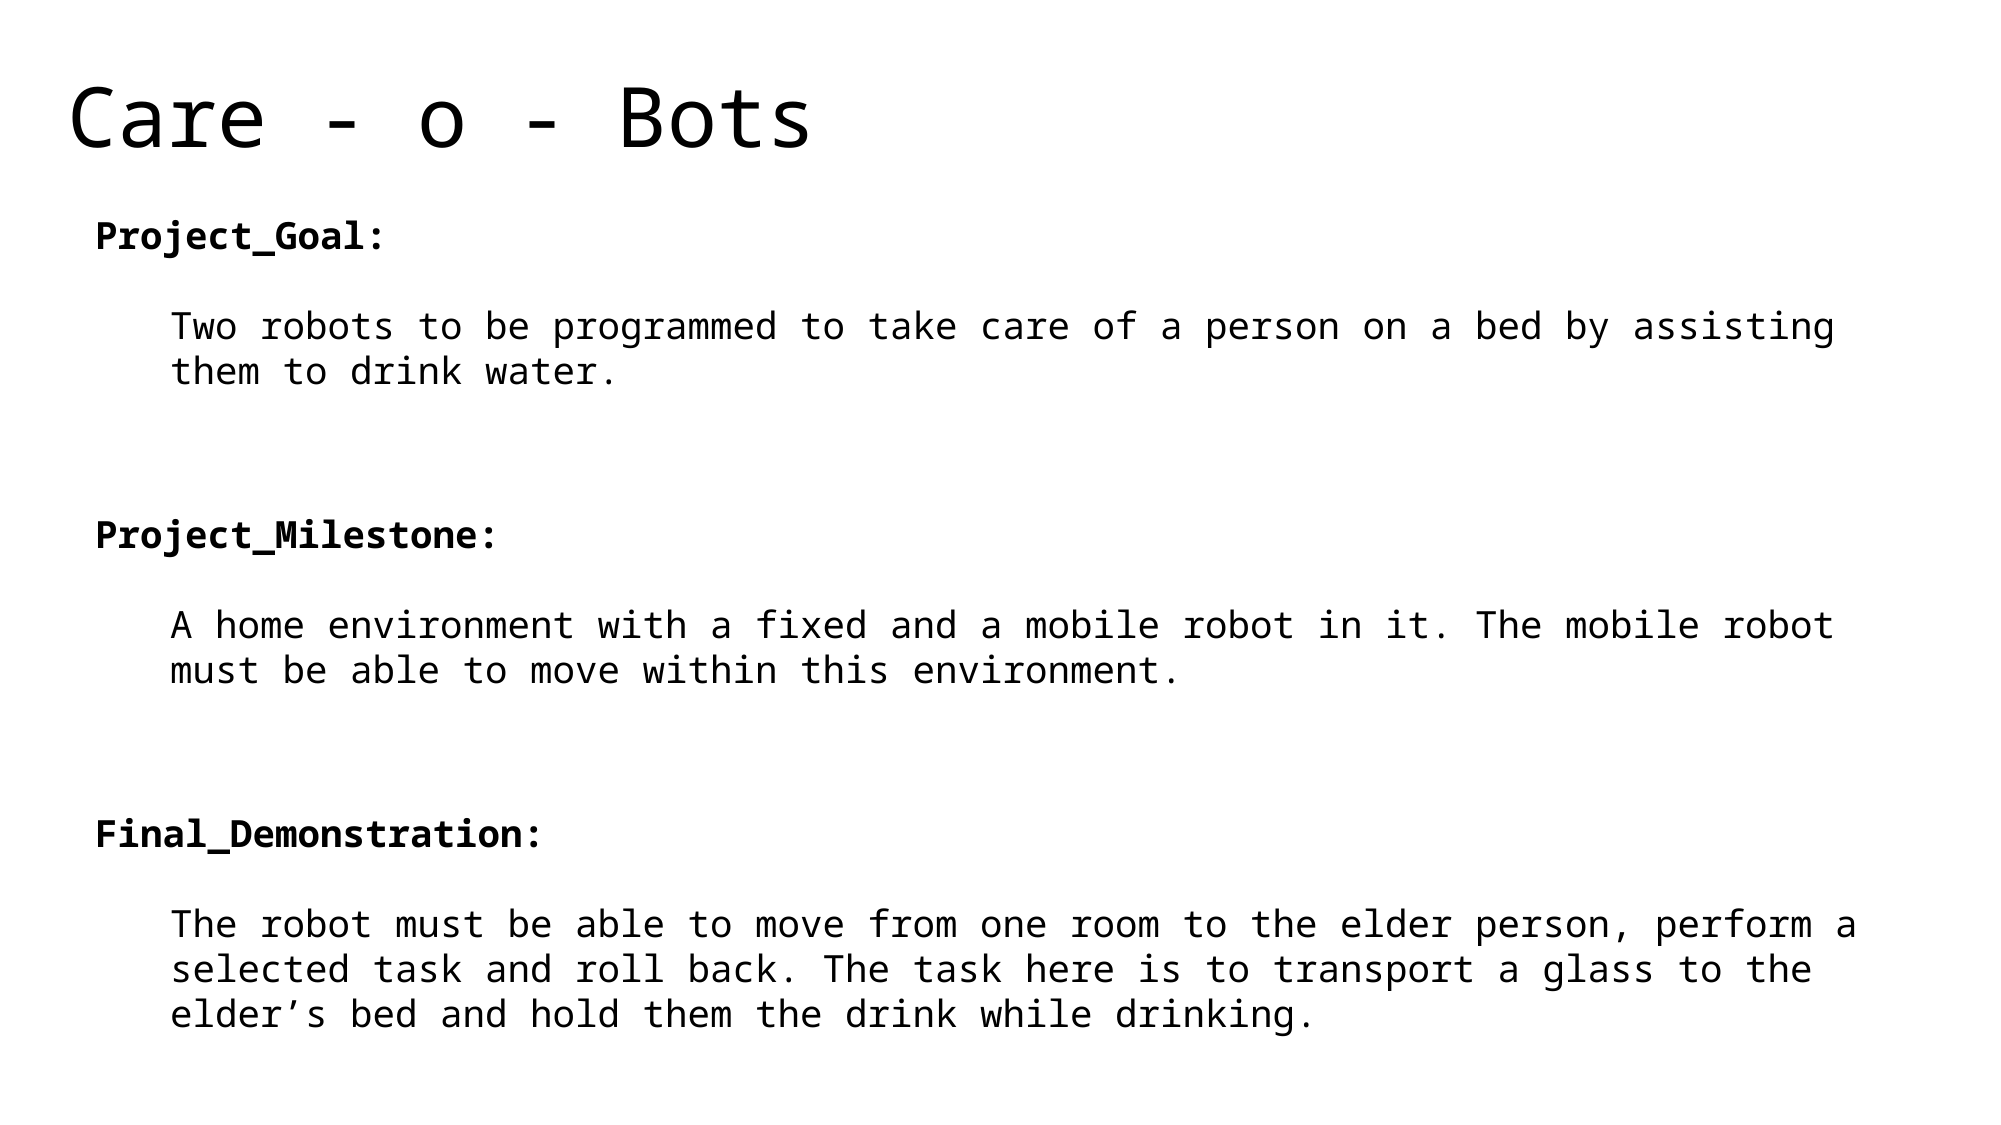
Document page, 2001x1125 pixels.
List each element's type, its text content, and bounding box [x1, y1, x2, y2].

text_box Project_Goal: Two robots to be programmed to take care of a person on a bed by assisting them to drink water. [80, 204, 1889, 400]
text_box Project_Milestone: A home environment with a fixed and a mobile robot in it. The mobile robot must be able to move within this environment. [80, 503, 1889, 699]
text_box Final_Demonstration: The robot must be able to move from one room to the elder person, perform a selected task and roll back. The task here is to transport a glass to the elder’s bed and hold them the drink while drinking. [80, 802, 1889, 1043]
text_box Care - o - Bots [52, 56, 833, 171]
